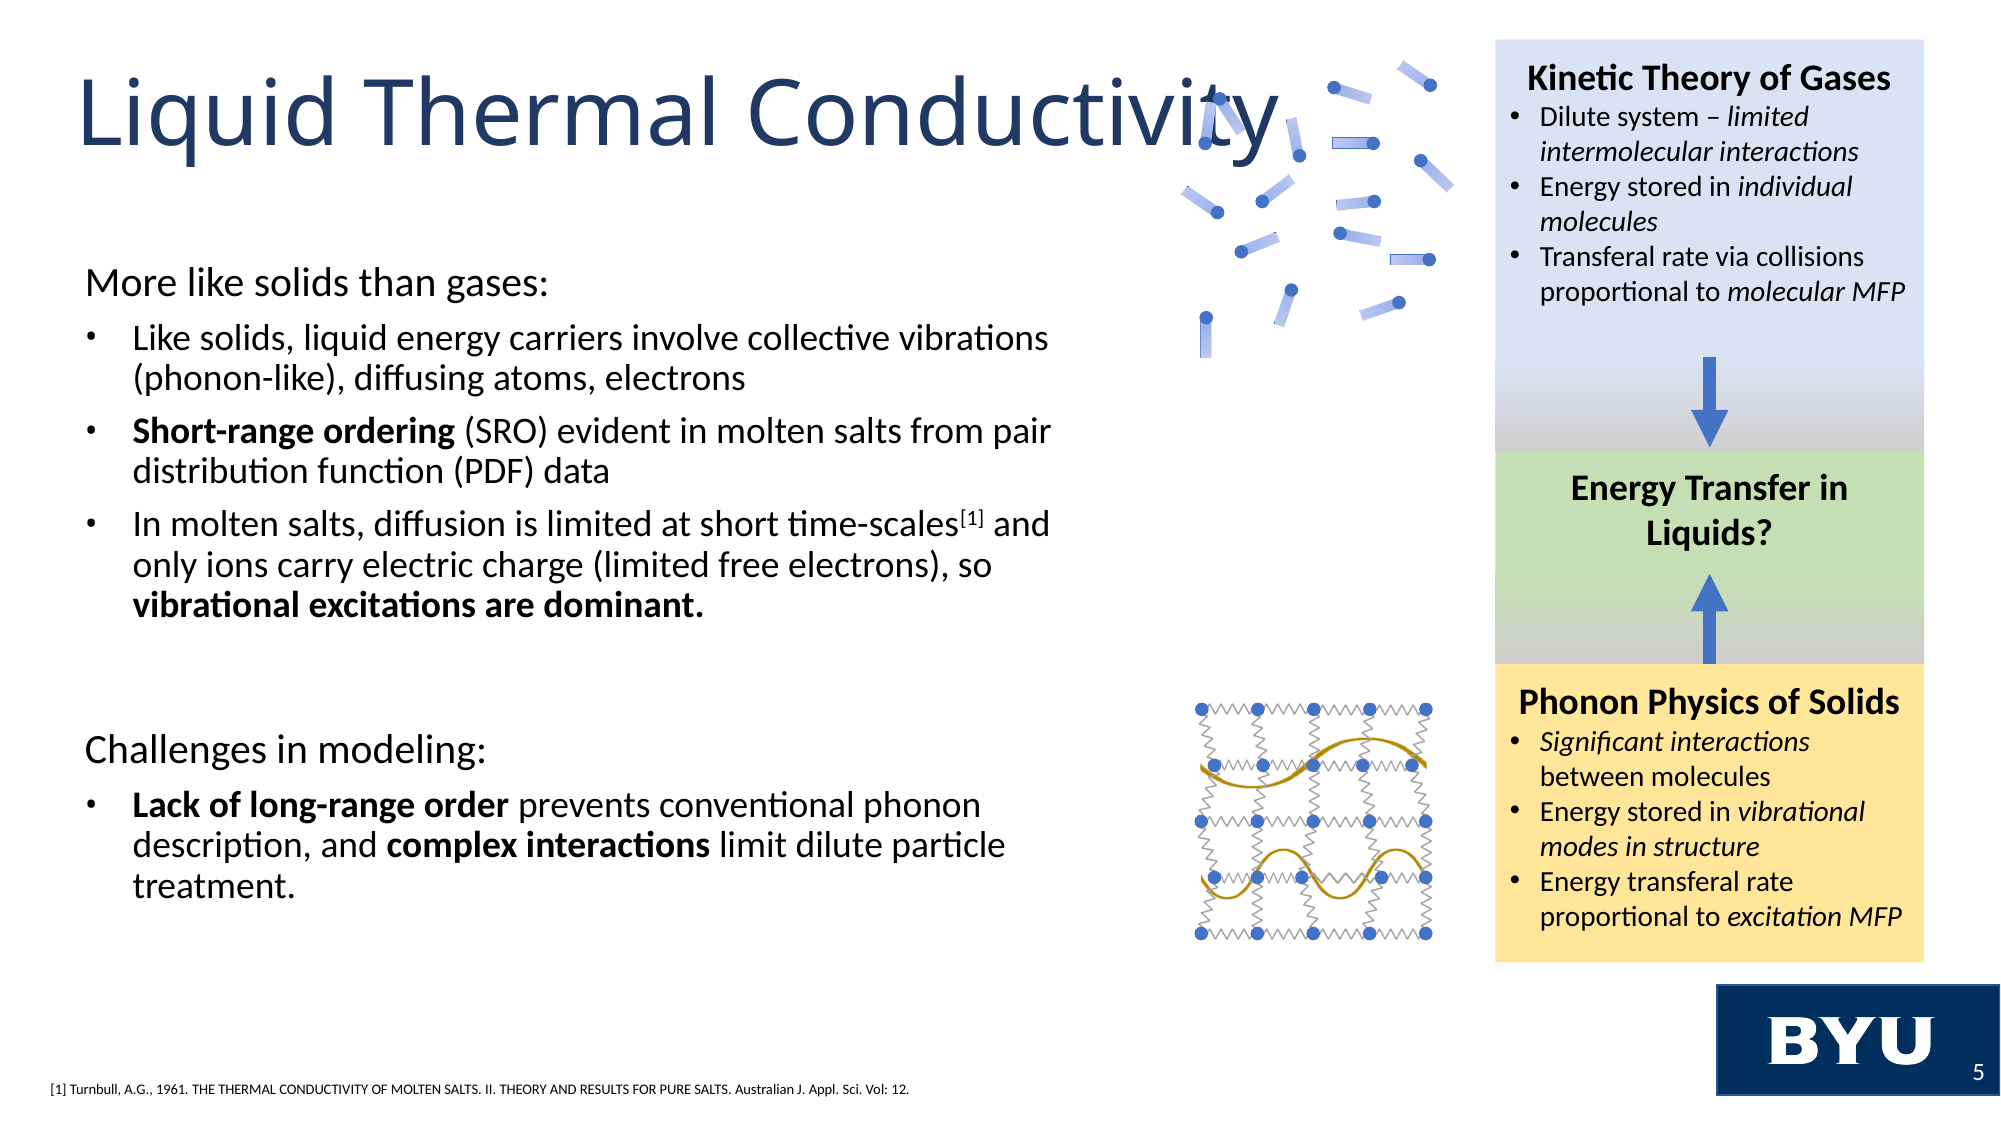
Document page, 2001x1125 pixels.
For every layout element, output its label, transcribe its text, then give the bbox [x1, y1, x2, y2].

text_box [1495, 39, 1925, 963]
picture [1767, 1017, 1935, 1040]
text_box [1194, 696, 1439, 947]
text_box [1] Turnbull, A.G., 1961. THE THERMAL CONDUCTIVITY OF MOLTEN SALTS. II. THEORY AND RESULTS FOR PURE SALTS. Australian J. Appl. Sci. Vol: 12. [35, 1002, 1710, 1105]
slide_number 5 [1550, 1040, 2000, 1100]
title Liquid Thermal Conductivity [60, 45, 1324, 186]
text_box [1180, 70, 1456, 358]
text_box More like solids than gases: Like solids, liquid energy carriers involve collective vibrations (phonon-like), diffusing atoms, electrons Short-range ordering (SRO) evident in molten salts from pair distribution function (PDF) data In molten salts, diffusion is limited at short time-scales[1] and only ions carry electric charge (limited free electrons), so vibrational excitations are dominant. Challenges in modeling: Lack of long-range order prevents conventional phonon description, and complex interactions limit dilute particle treatment. [70, 252, 1101, 1002]
